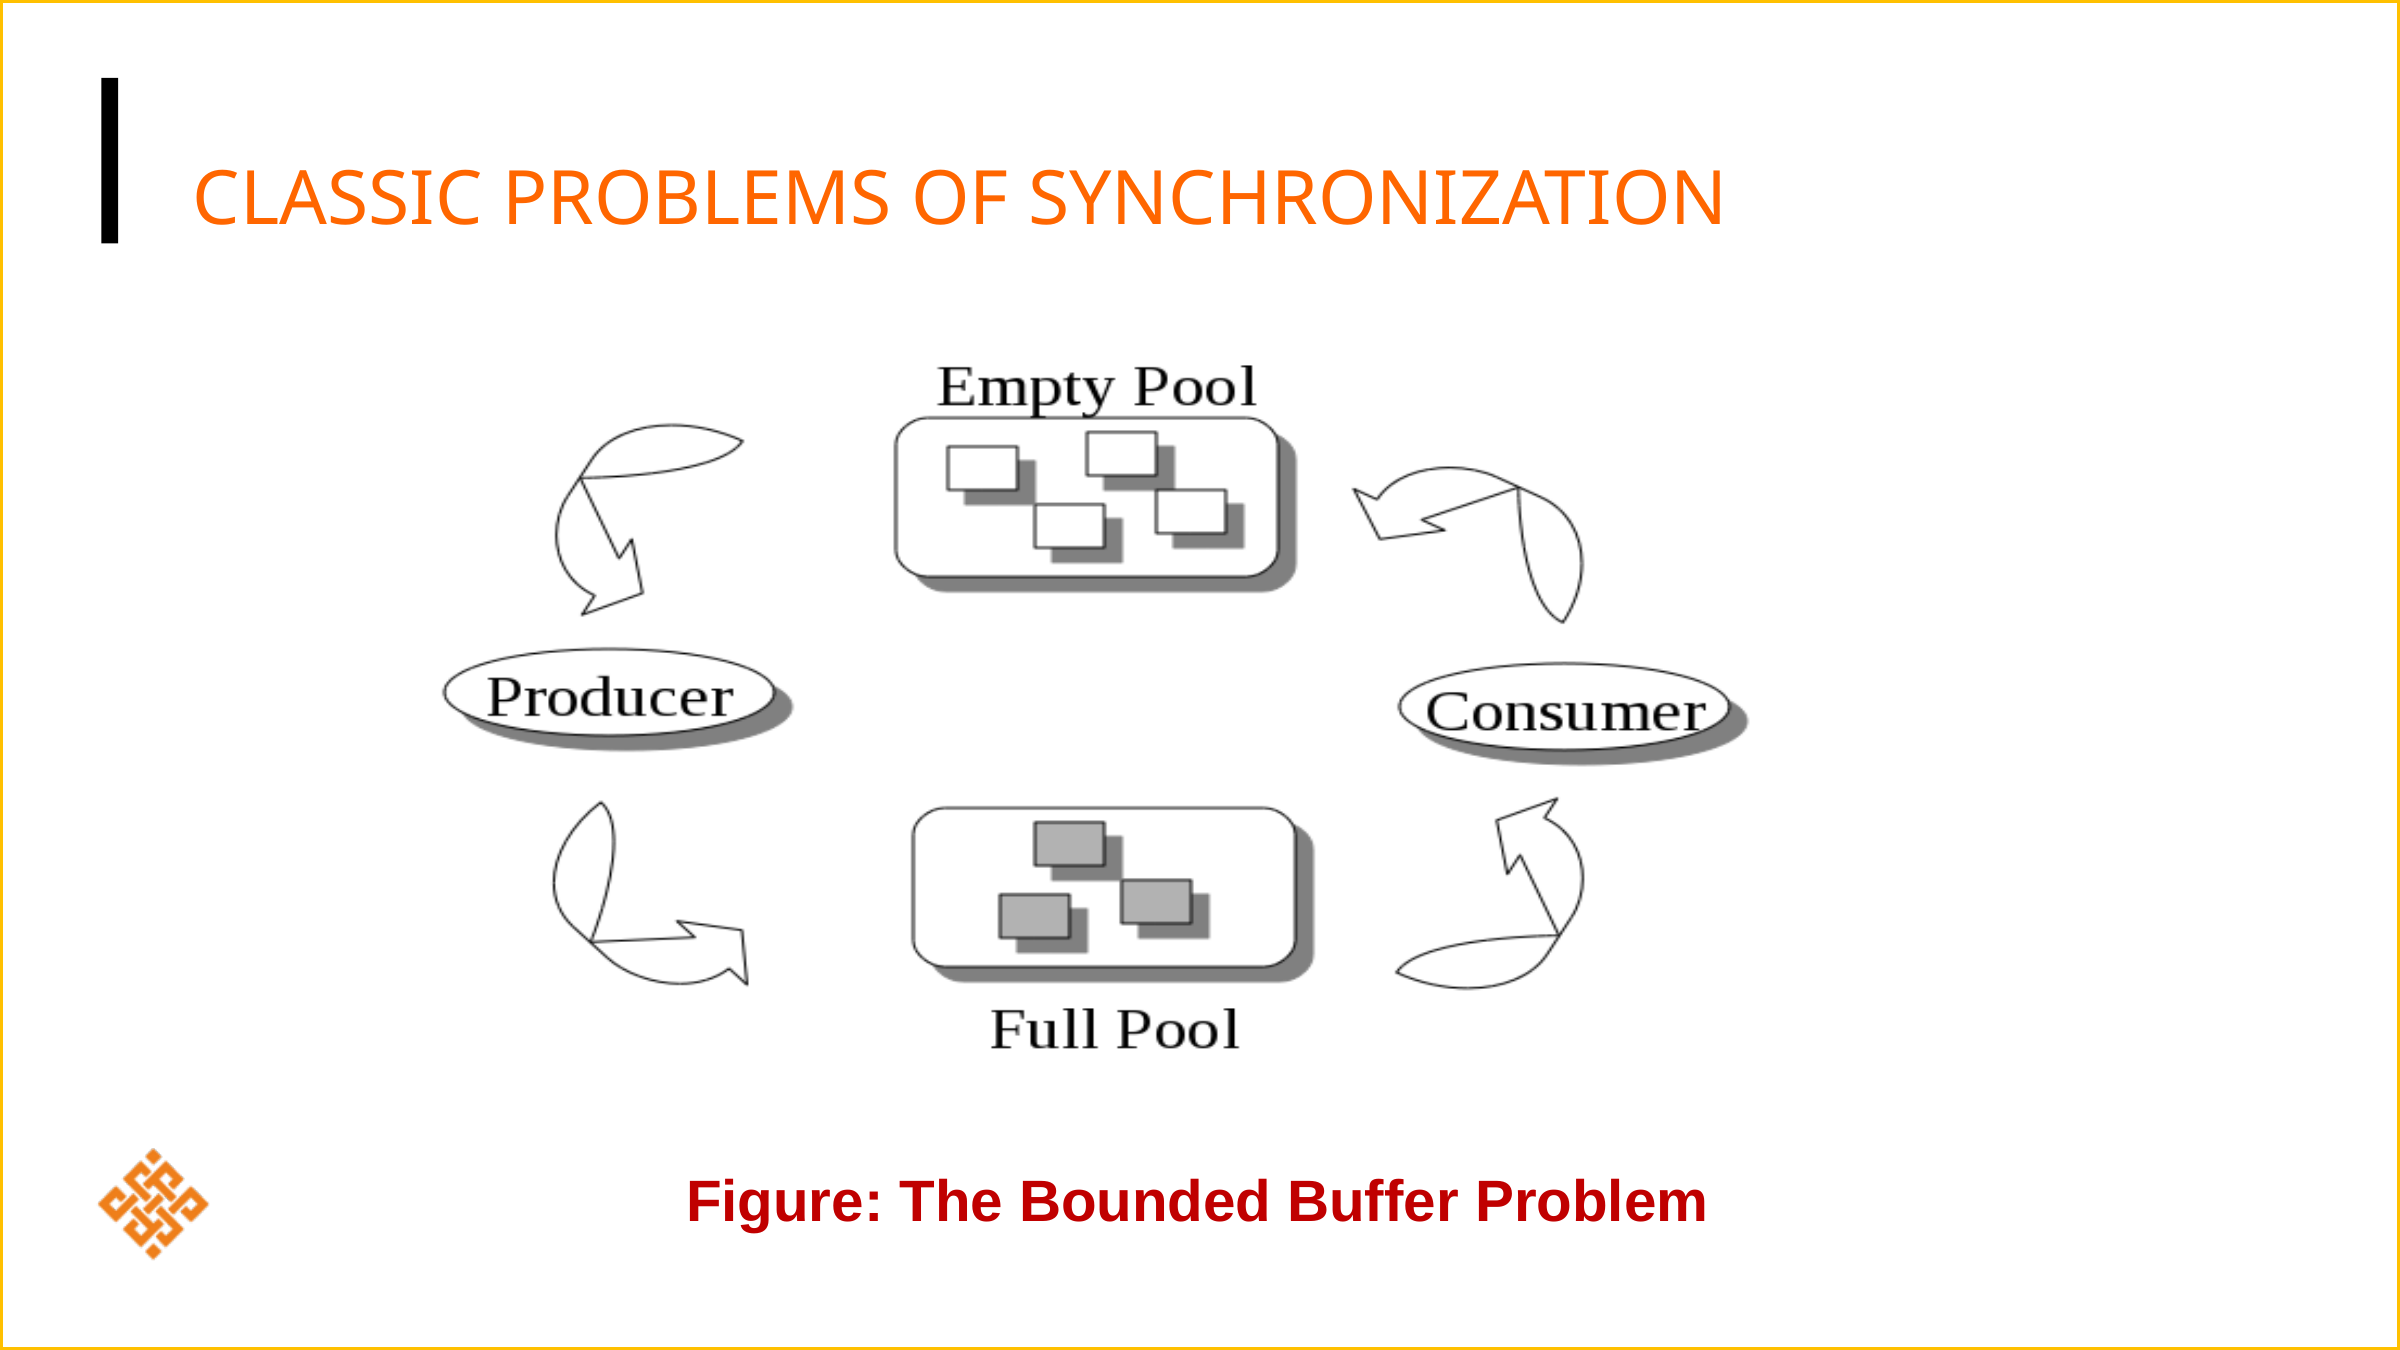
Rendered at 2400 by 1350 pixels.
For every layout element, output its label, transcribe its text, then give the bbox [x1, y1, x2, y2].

text_box Figure: The Bounded Buffer Problem [597, 1005, 1798, 1241]
picture [75, 1058, 235, 1350]
picture [431, 355, 1754, 1064]
text_box CLASSIC PROBLEMS OF SYNCHRONIZATION [178, 25, 1744, 248]
